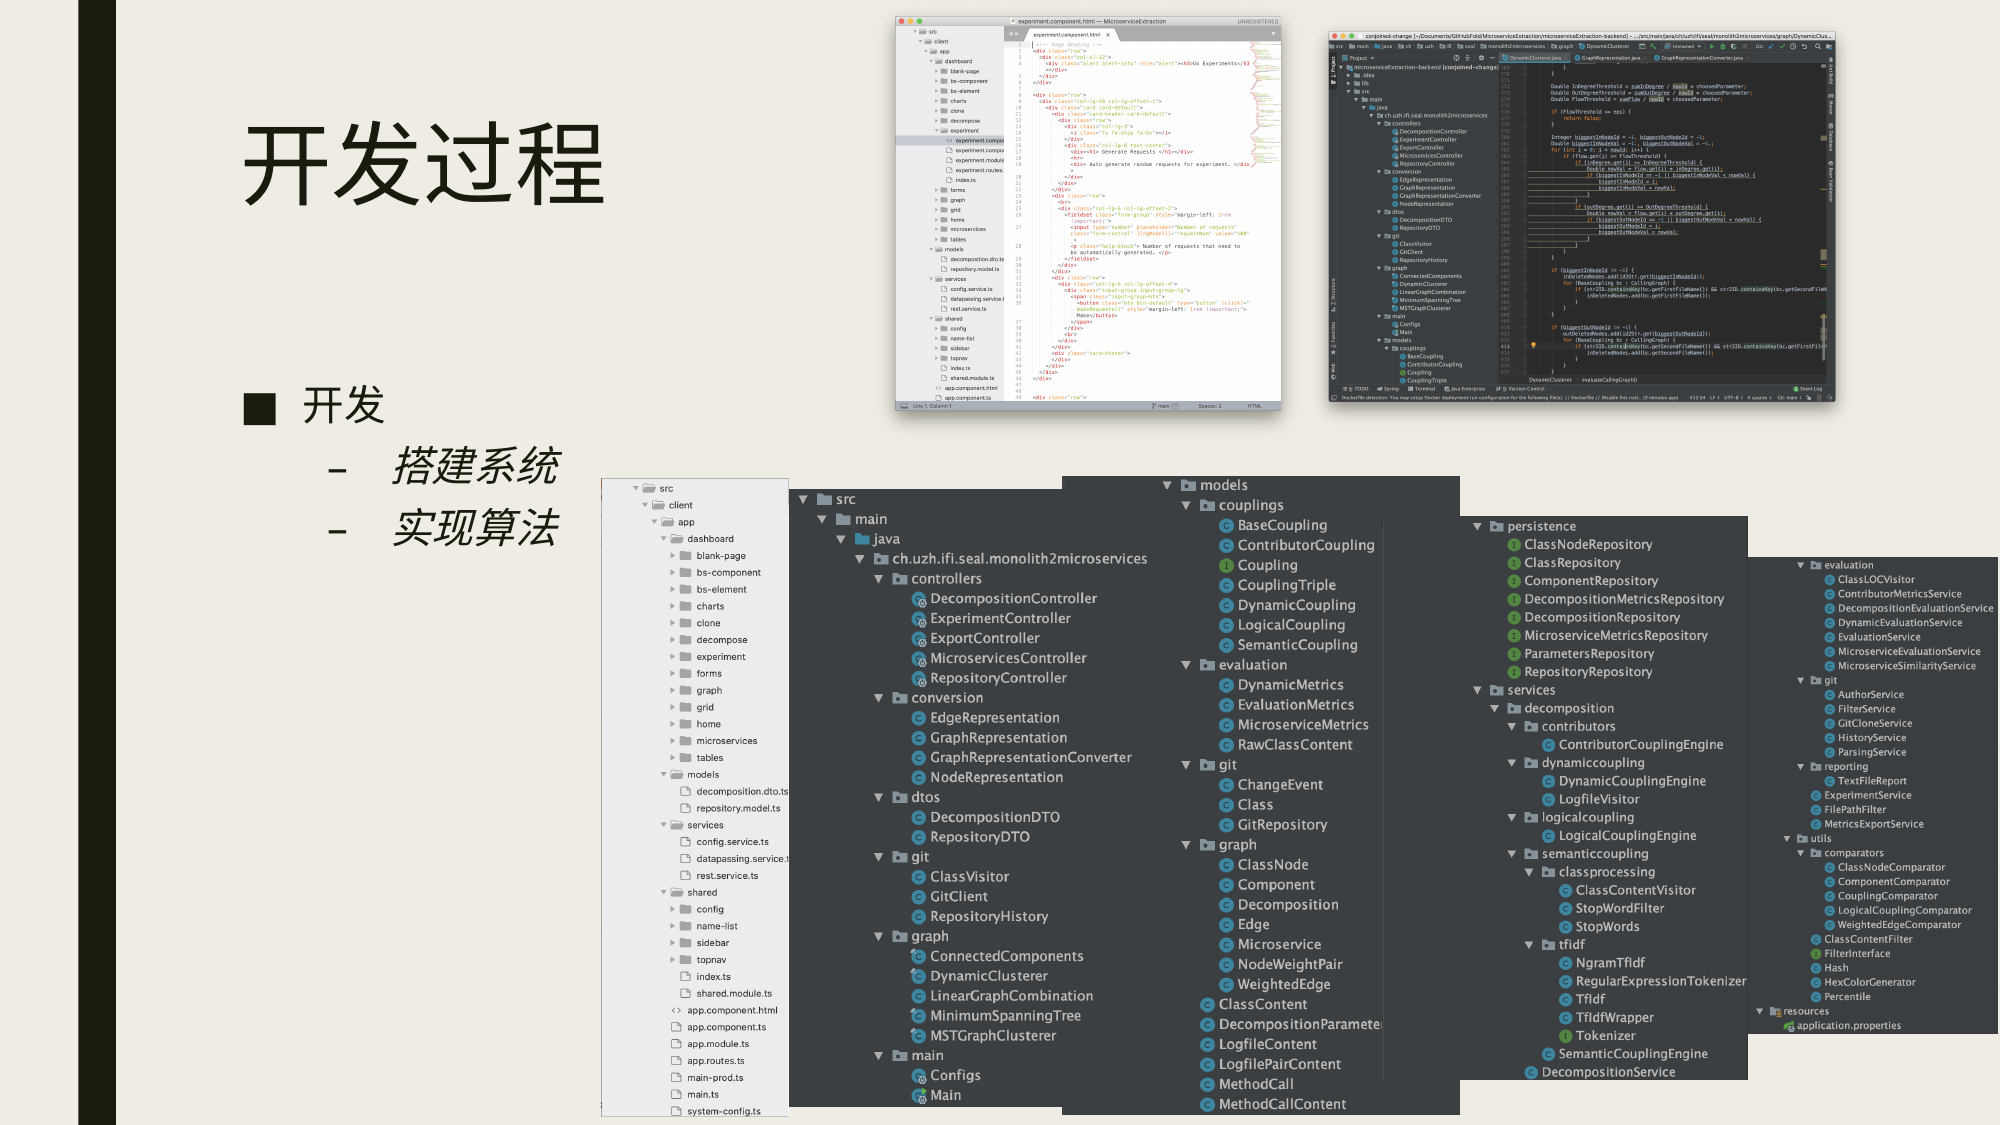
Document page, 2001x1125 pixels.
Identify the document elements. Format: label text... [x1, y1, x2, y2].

picture [869, 0, 1859, 444]
title 开发过程 [225, 112, 869, 357]
picture [601, 476, 1998, 1118]
list 开发 搭建系统 实现算法 [225, 375, 1800, 963]
